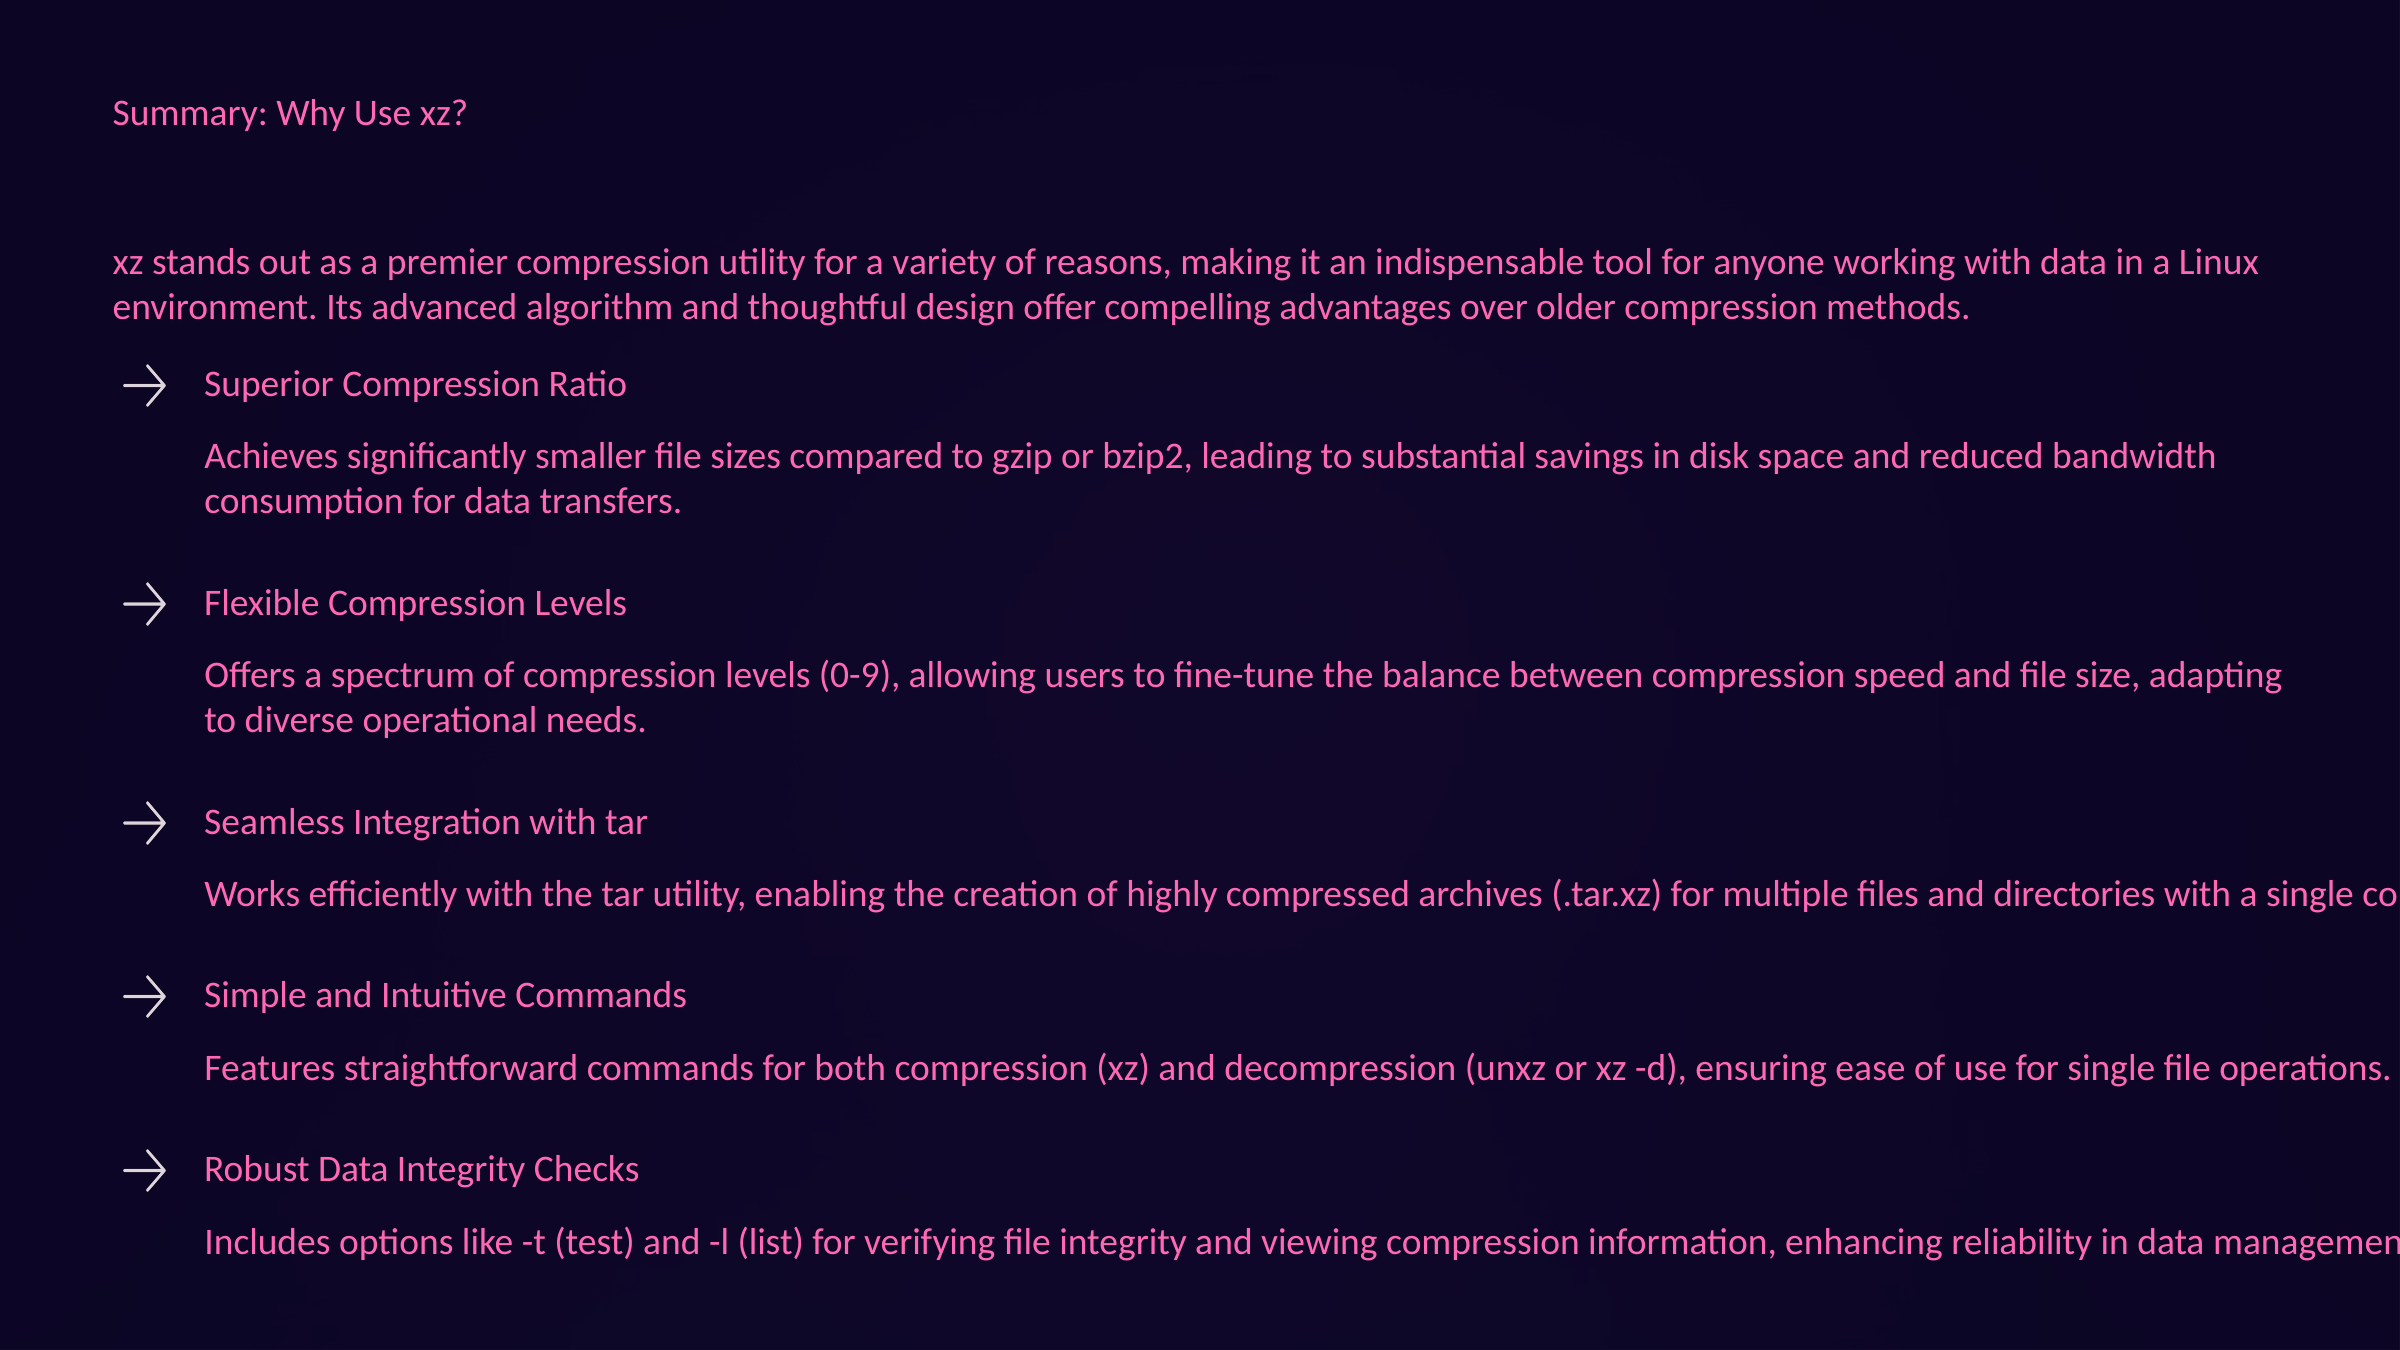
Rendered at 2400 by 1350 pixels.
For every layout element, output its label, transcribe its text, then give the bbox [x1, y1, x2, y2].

text_box Robust Data Integrity Checks [204, 1144, 796, 1200]
text_box Summary: Why Use xz? [112, 88, 889, 181]
text_box Achieves significantly smaller file sizes compared to gzip or bzip2, leading to substantial savings in disk space and reduced bandwidth consumption for data transfers. [204, 431, 2288, 522]
text_box Works efficiently with the tar utility, enabling the creation of highly compressed archives (.tar.xz) for multiple files and directories with a single command. [204, 869, 2288, 915]
text_box Features straightforward commands for both compression (xz) and decompression (unxz or xz -d), ensuring ease of use for single file operations. [204, 1042, 2288, 1088]
text_box Simple and Intuitive Commands [204, 970, 864, 1026]
picture [123, 582, 166, 626]
picture [123, 364, 166, 407]
text_box Offers a spectrum of compression levels (0-9), allowing users to fine-tune the balance between compression speed and file size, adapting to diverse operational needs. [204, 650, 2288, 741]
text_box Includes options like -t (test) and -l (list) for verifying file integrity and viewing compression information, enhancing reliability in data management. [204, 1216, 2288, 1262]
text_box Superior Compression Ratio [204, 358, 781, 415]
text_box Flexible Compression Levels [204, 577, 784, 634]
picture [123, 975, 166, 1018]
picture [123, 801, 166, 845]
text_box Seamless Integration with tar [204, 796, 802, 853]
picture [123, 1149, 166, 1192]
text_box xz stands out as a premier compression utility for a variety of reasons, making it an indispensable tool for anyone working with data in a Linux environment. Its advanced algorithm and thoughtful design offer compelling advantages over older compression methods. [112, 237, 2288, 328]
